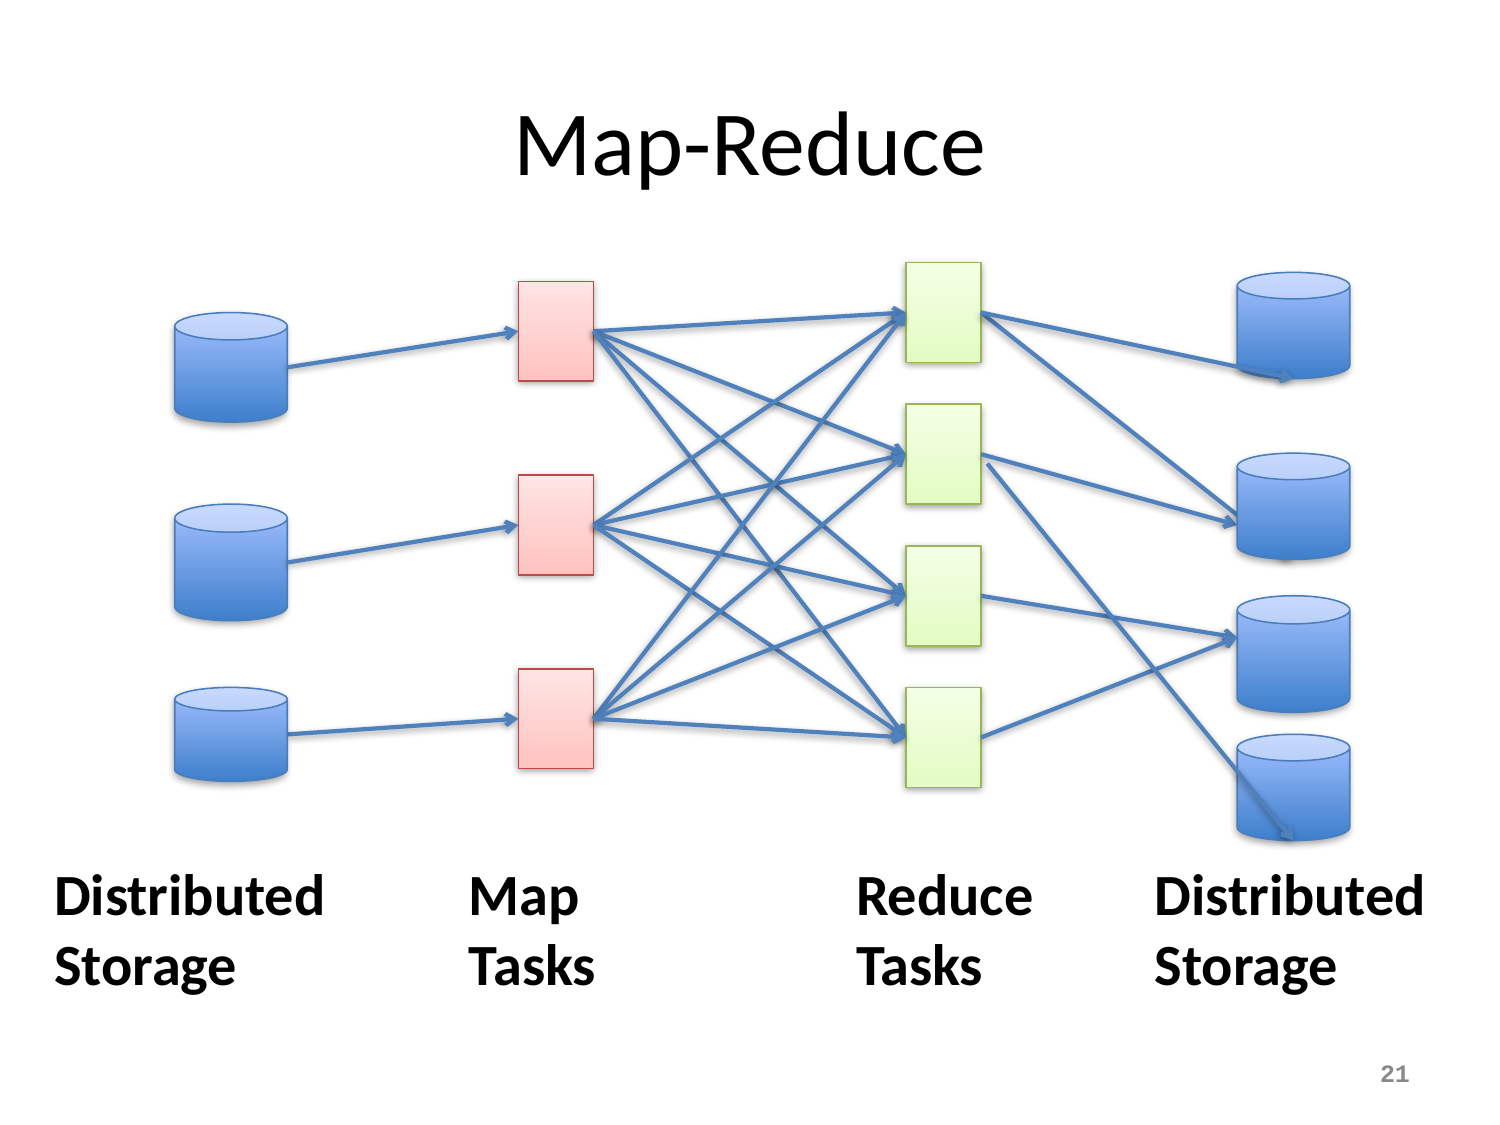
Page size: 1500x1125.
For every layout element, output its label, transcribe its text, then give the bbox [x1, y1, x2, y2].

text_box Reduce Tasks [841, 849, 1049, 1005]
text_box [980, 312, 1238, 326]
slide_number 21 [1074, 1042, 1425, 1103]
text_box [1266, 796, 1351, 842]
text_box Distributed Storage [1140, 849, 1442, 1005]
title Map-Reduce [75, 45, 1425, 233]
text_box Map Tasks [454, 849, 611, 1005]
text_box Distributed Storage [39, 849, 341, 1005]
text_box [1236, 797, 1277, 841]
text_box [174, 262, 1350, 788]
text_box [987, 463, 1238, 788]
